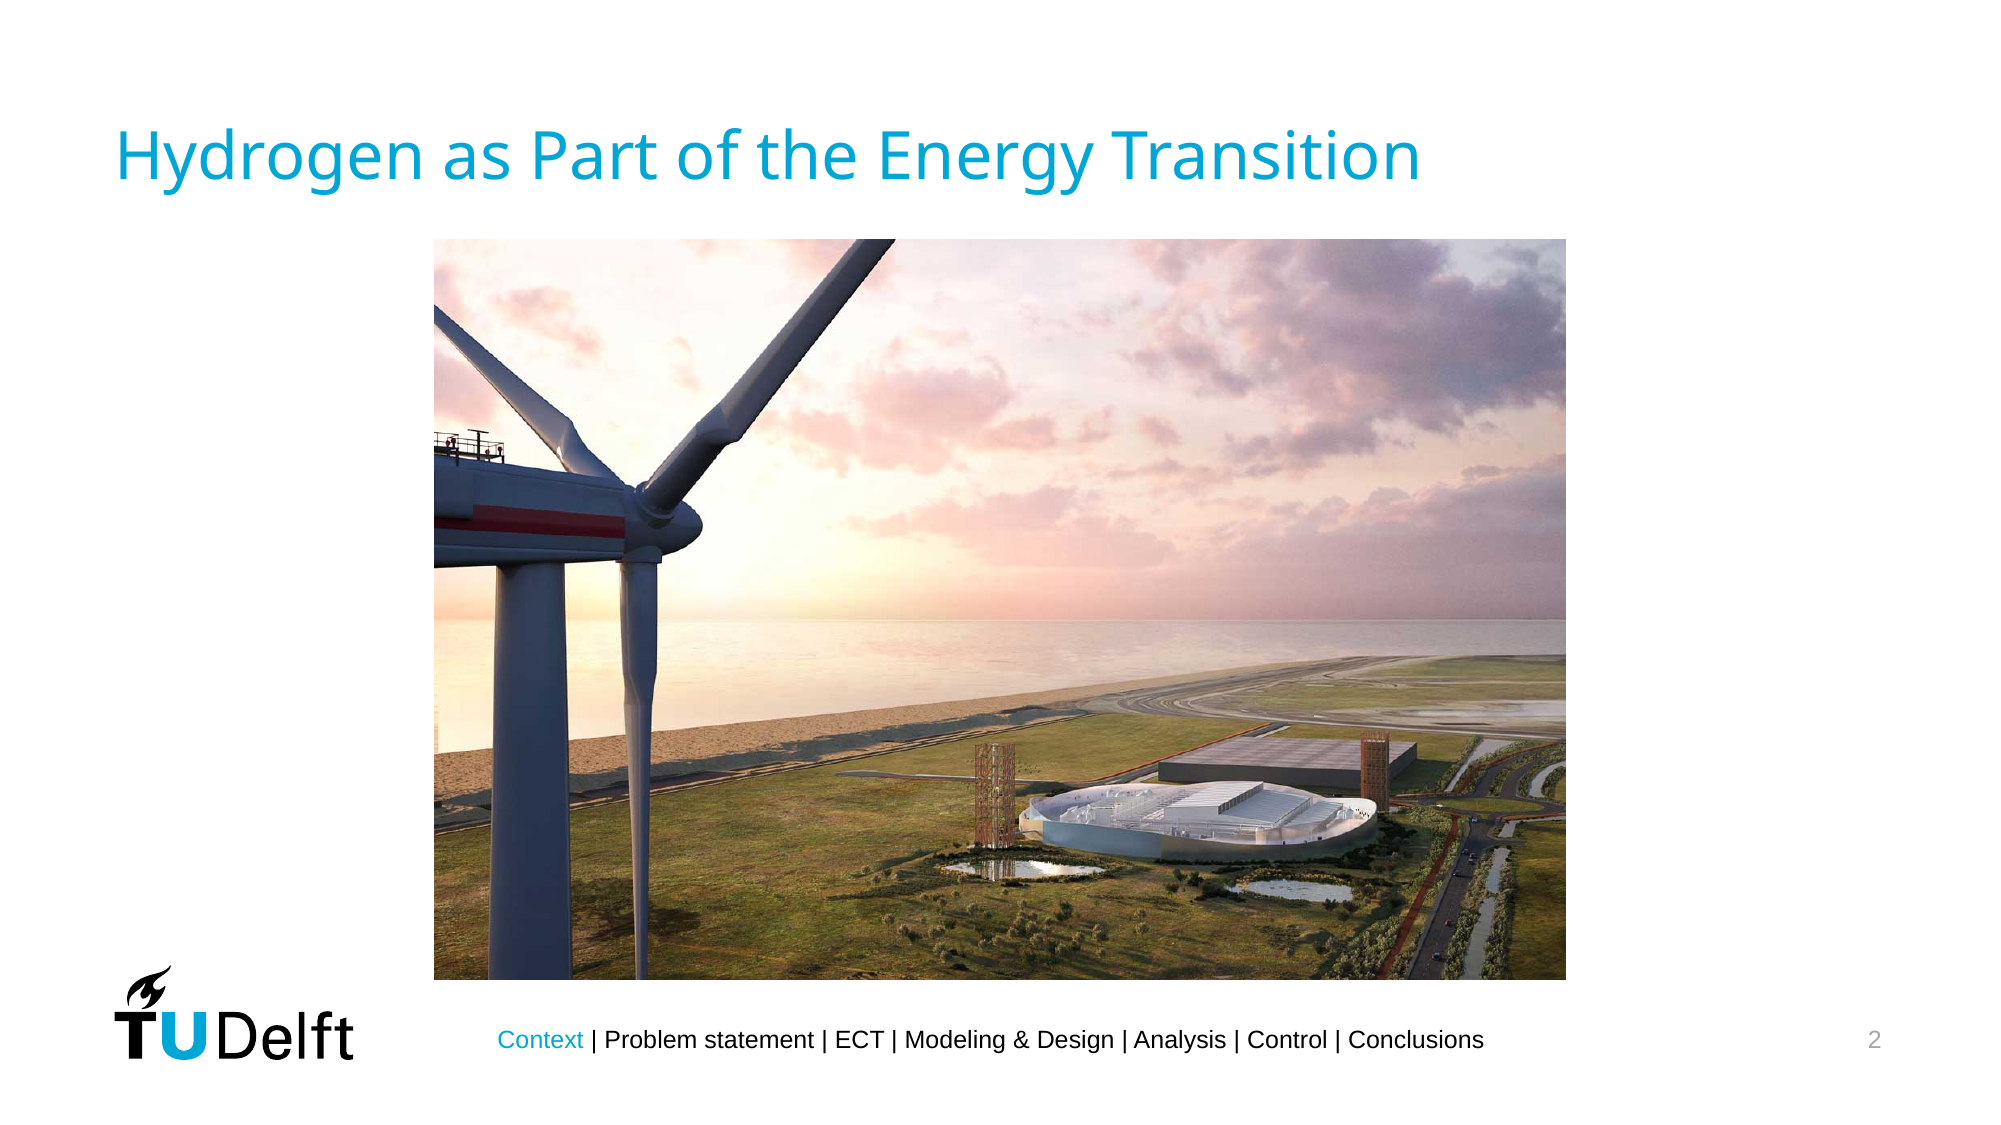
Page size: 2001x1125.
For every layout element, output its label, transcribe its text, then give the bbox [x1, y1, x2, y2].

title Hydrogen as Part of the Energy Transition [114, 121, 1883, 203]
picture [434, 239, 1566, 980]
text_box Context | Problem statement | ECT | Modeling & Design | Analysis | Control | Conclusions [490, 1015, 1510, 1061]
slide_number 2 [1851, 1024, 1883, 1054]
